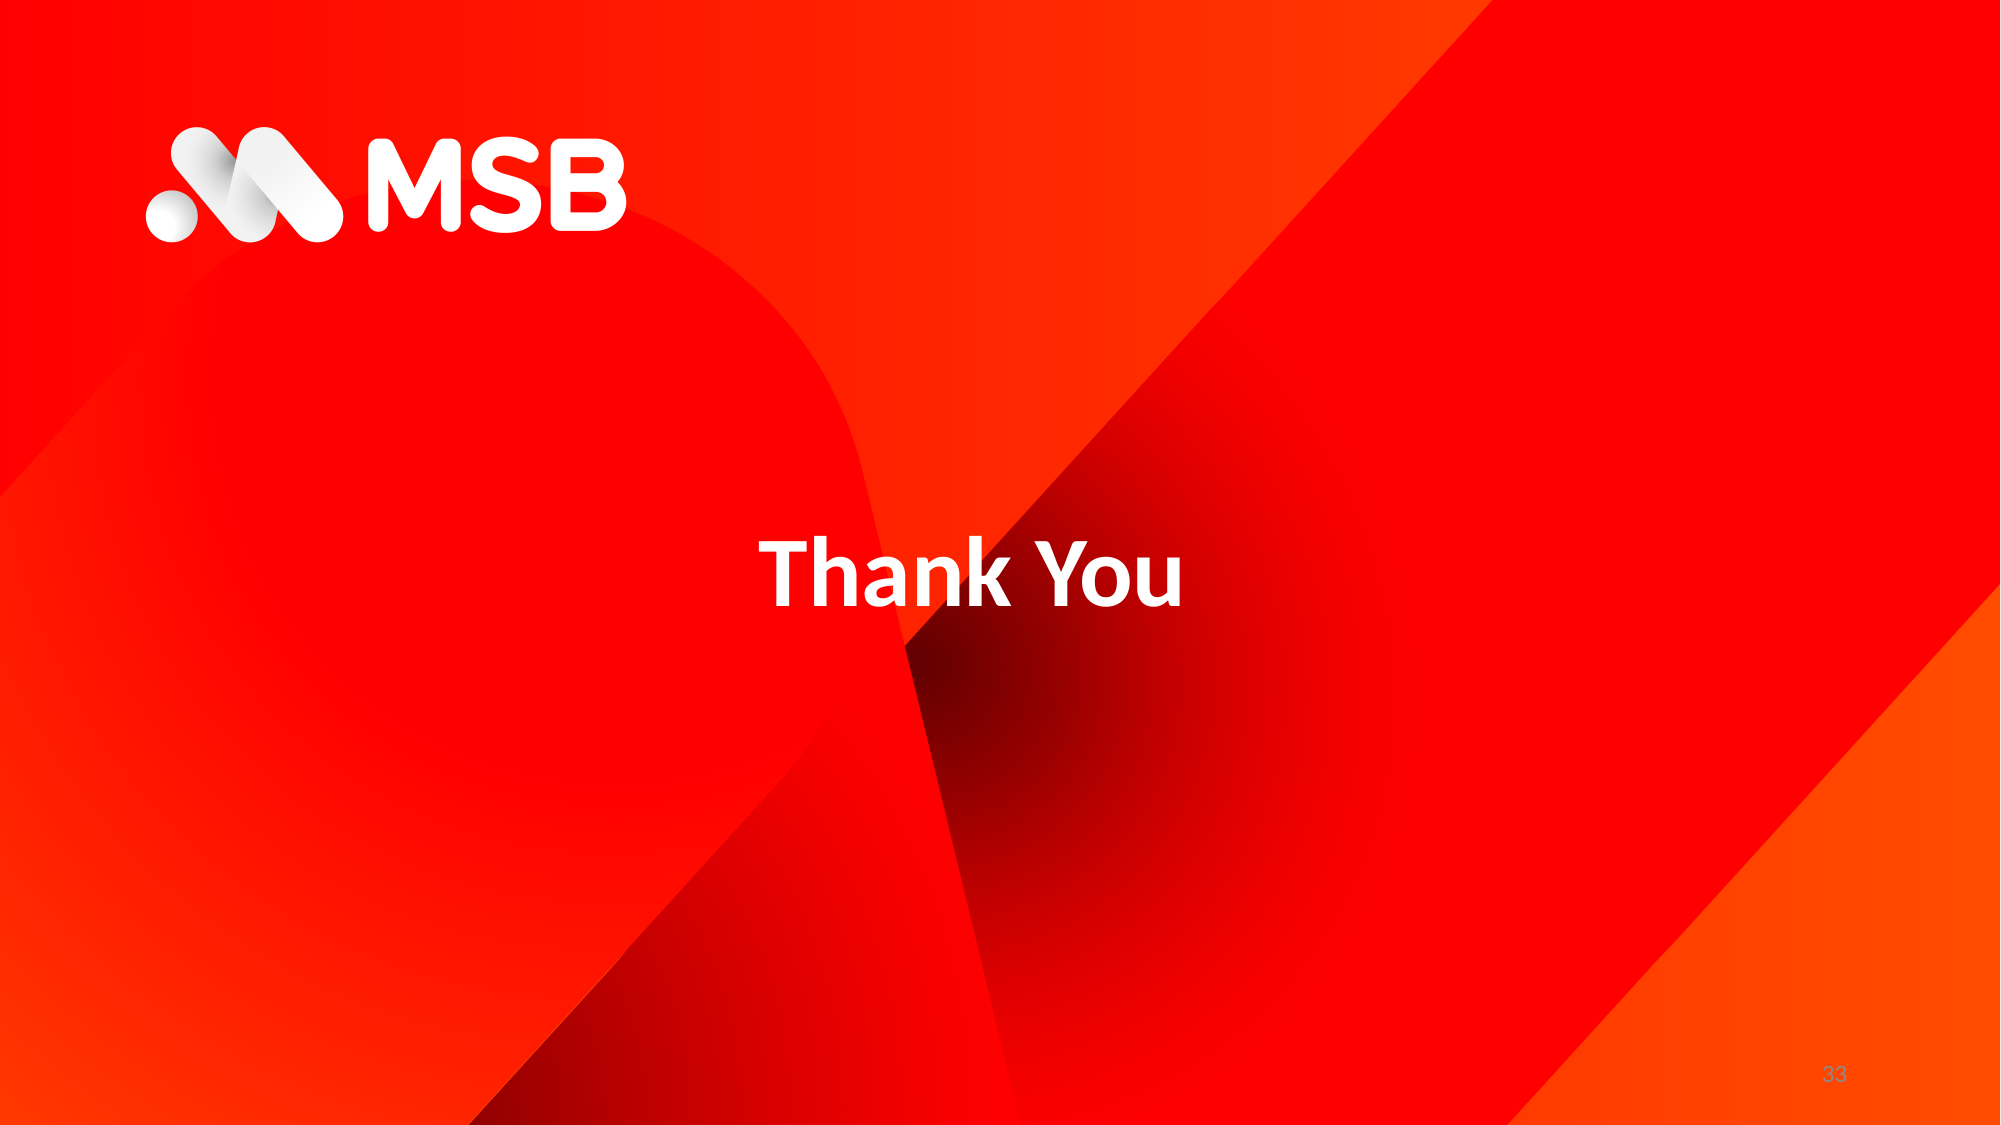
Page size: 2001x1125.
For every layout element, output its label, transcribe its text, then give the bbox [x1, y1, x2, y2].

slide_number 33 [1412, 1042, 1863, 1103]
text_box [110, 1020, 1836, 1086]
text_box Thank You [110, 434, 1836, 747]
picture [0, 0, 2001, 1125]
